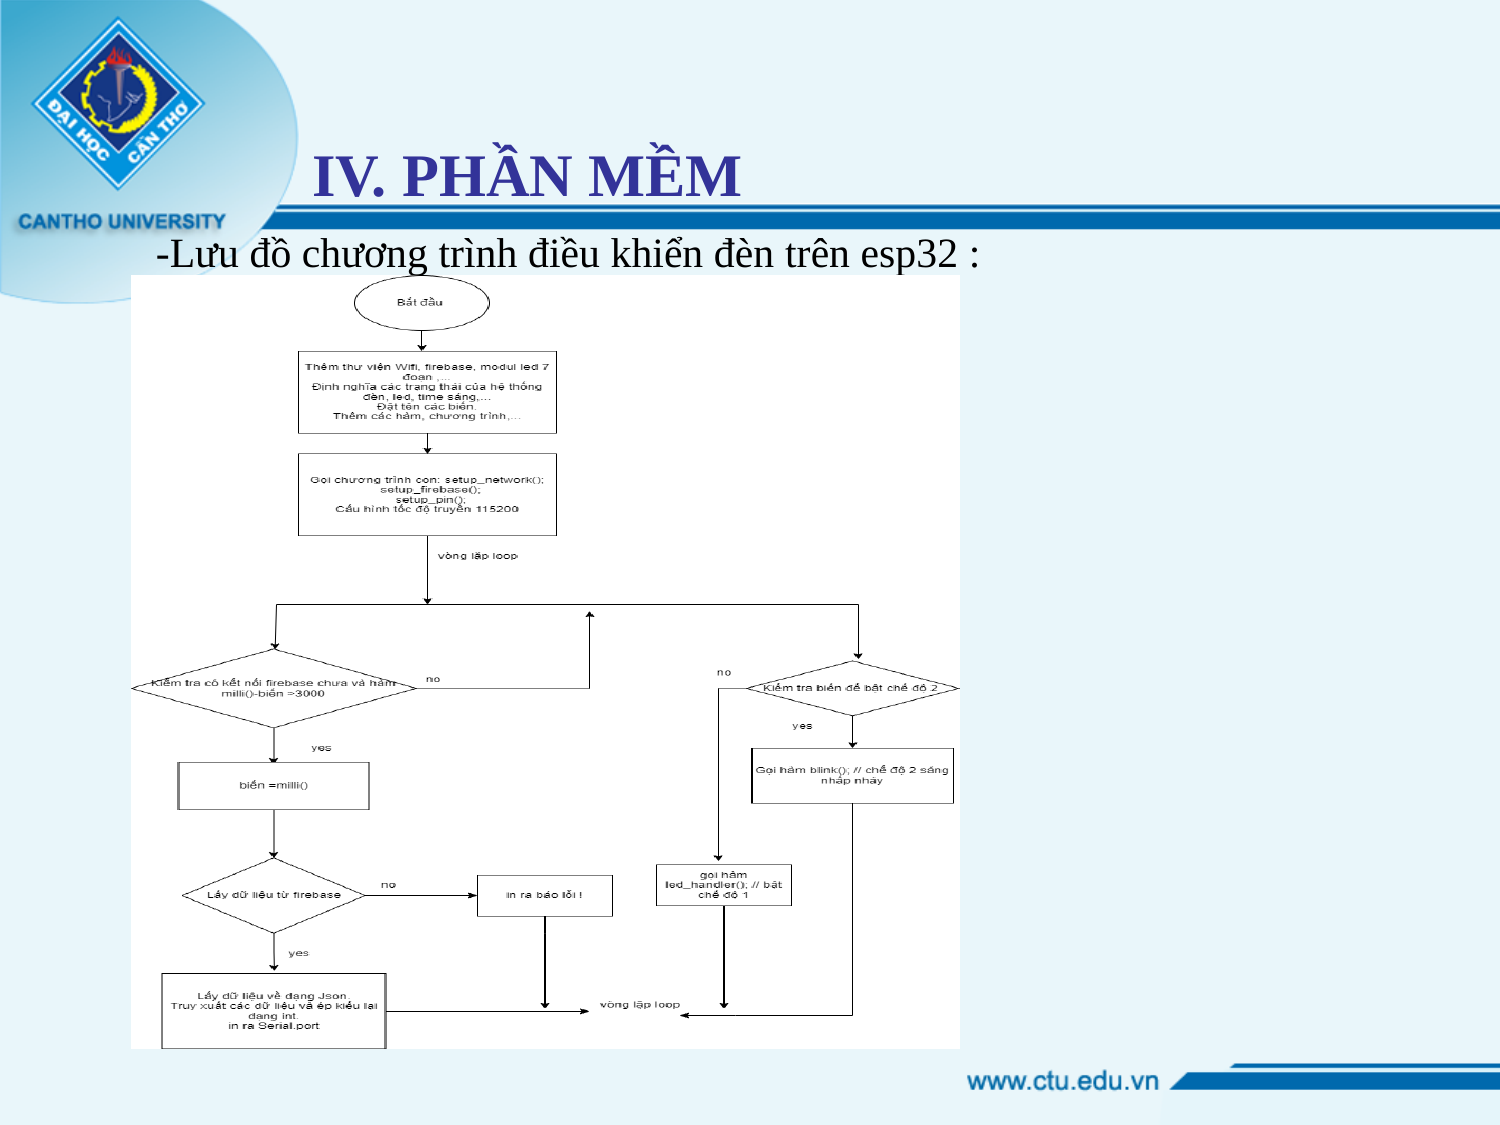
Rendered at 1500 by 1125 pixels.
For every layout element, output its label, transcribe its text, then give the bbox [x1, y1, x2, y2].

text_box IV. PHẦN MỀM [312, 135, 1487, 209]
picture [0, 0, 1500, 1125]
list -Lưu đồ chương trình điều khiển đèn trên esp32 : [122, 218, 1378, 844]
